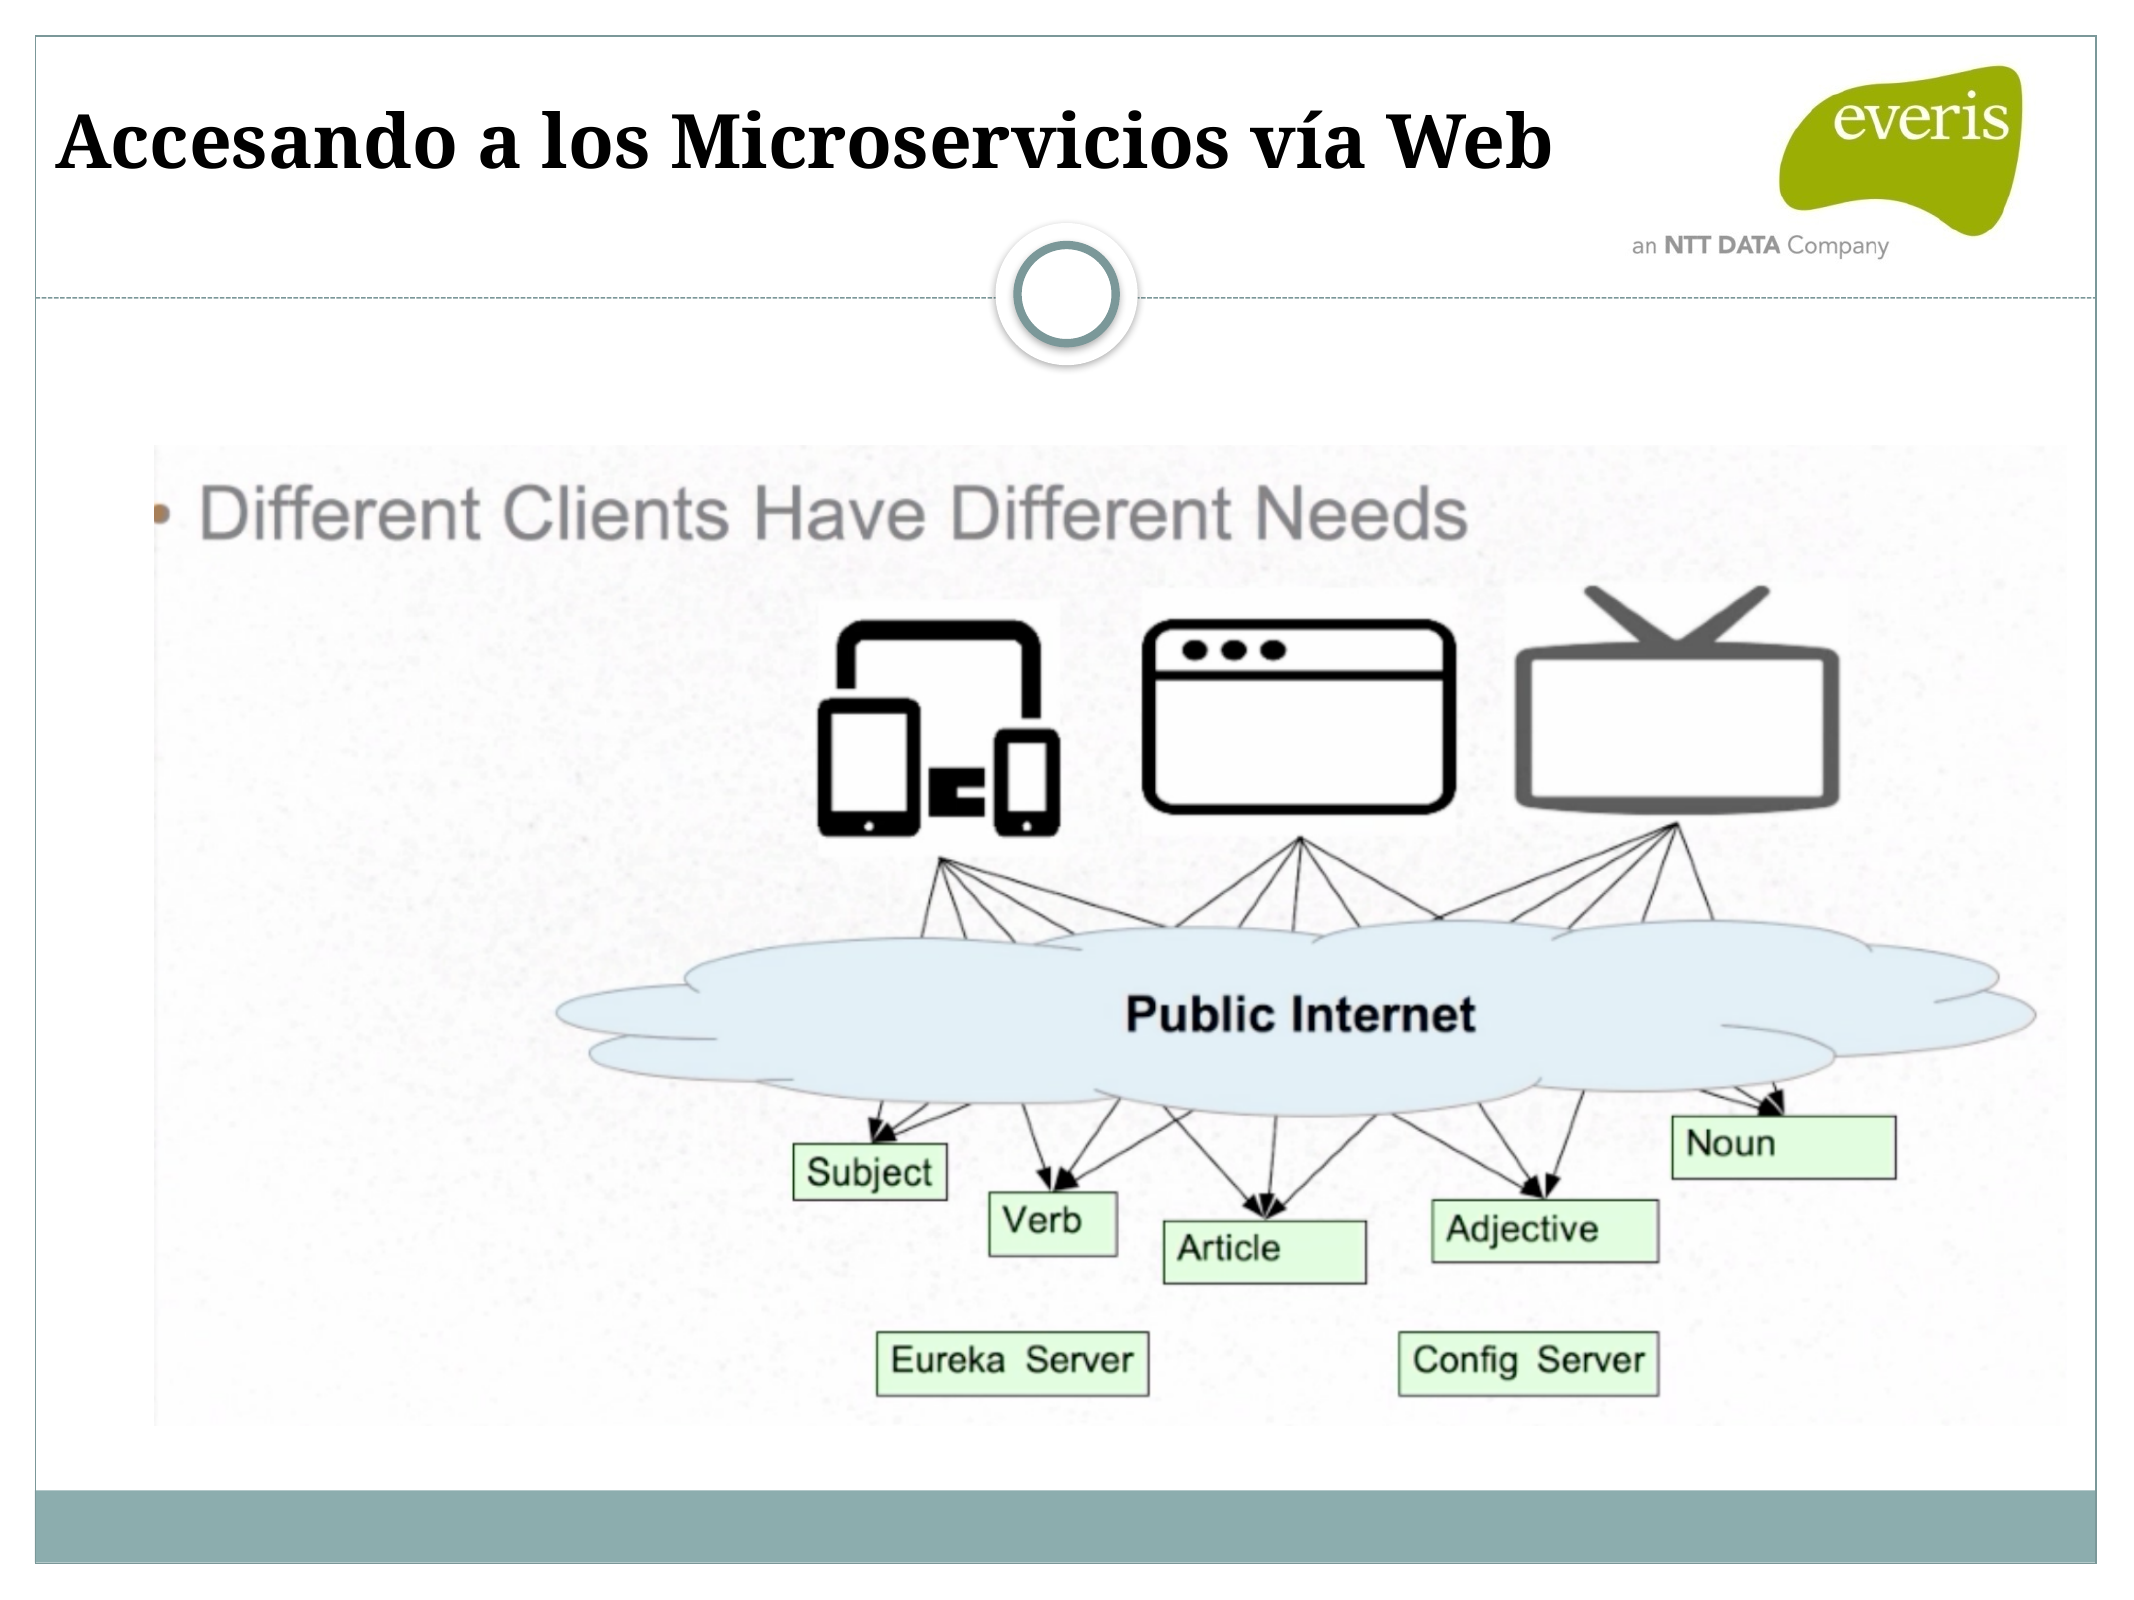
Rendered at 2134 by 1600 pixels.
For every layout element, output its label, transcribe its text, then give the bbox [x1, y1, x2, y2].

text_box Accesando a los Microservicios vía Web [47, 85, 1599, 193]
picture [154, 445, 2067, 1427]
picture [1606, 39, 2060, 292]
